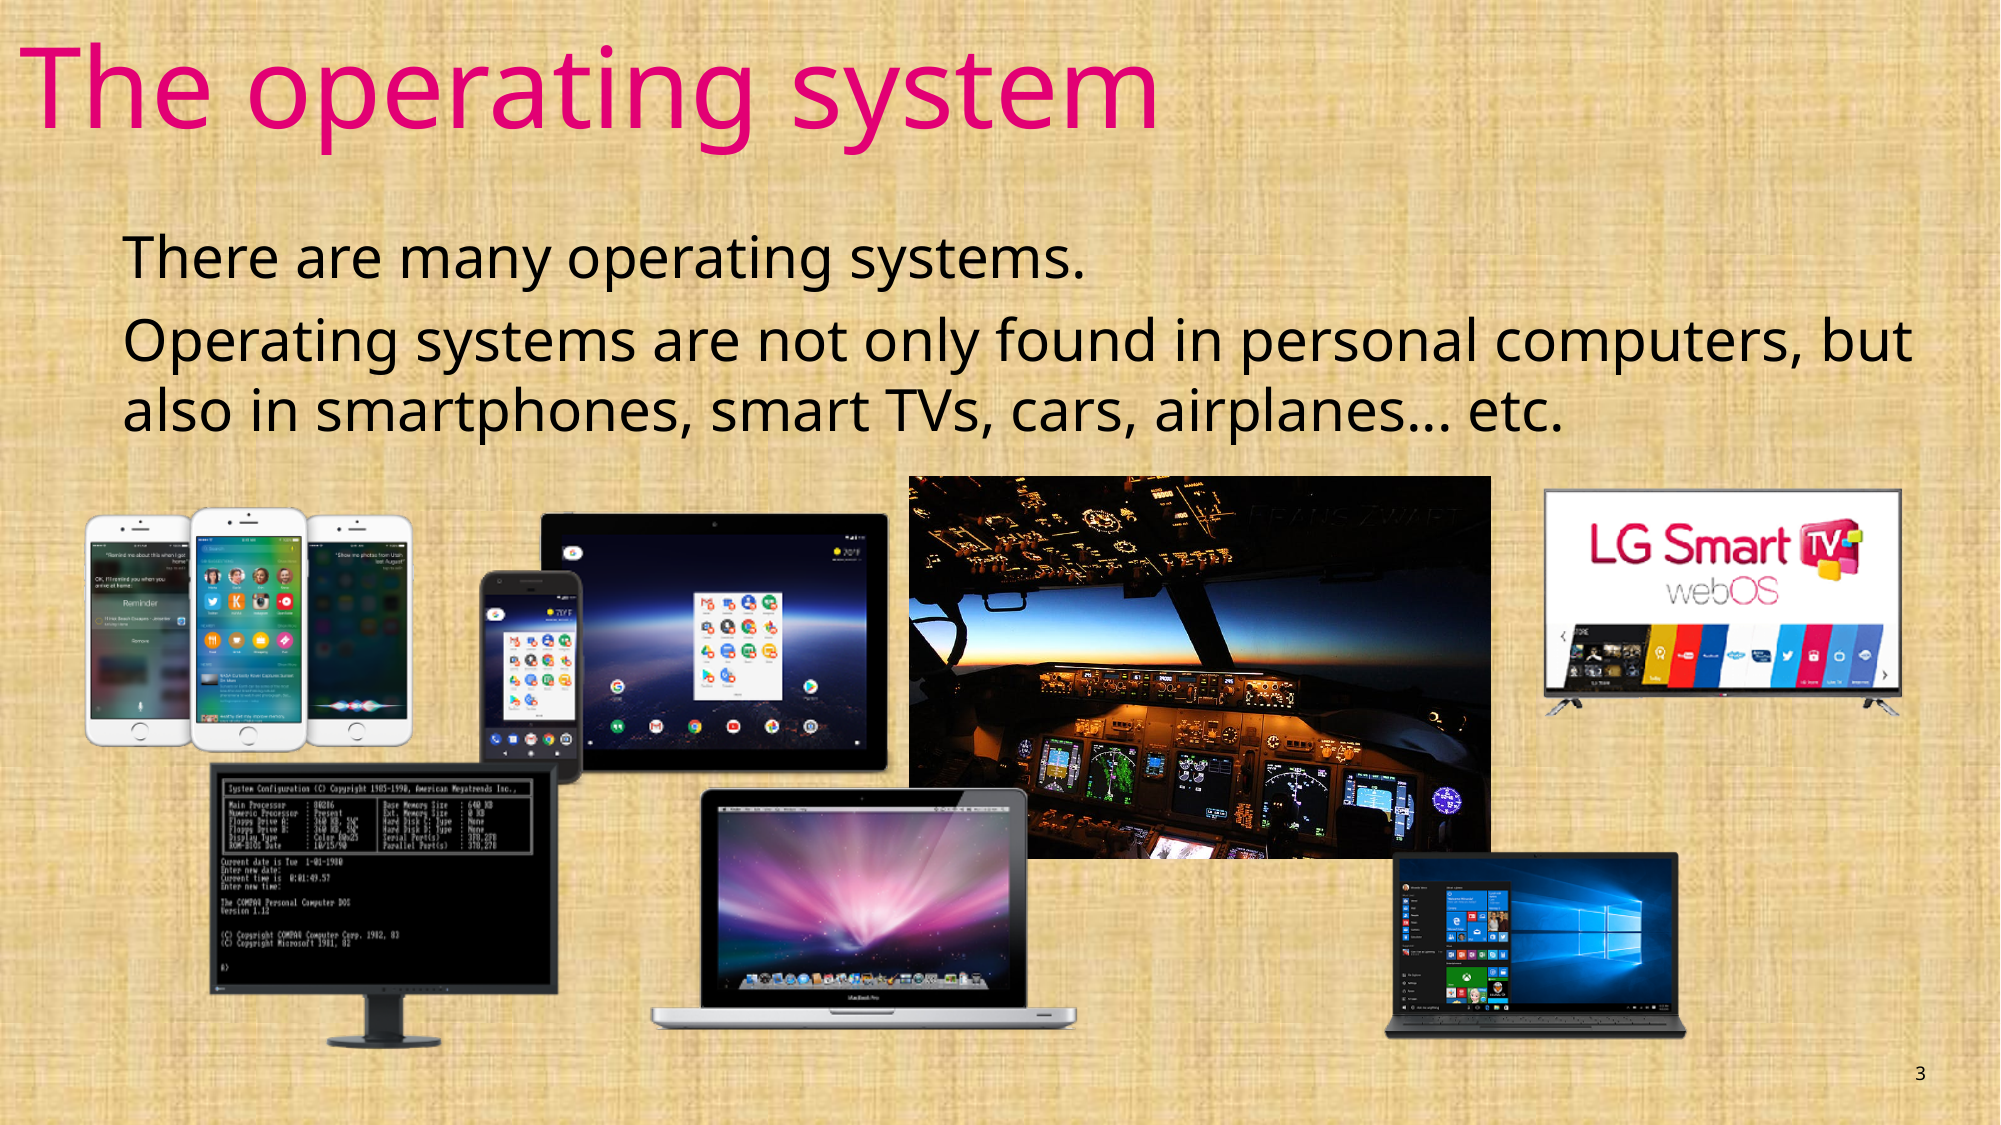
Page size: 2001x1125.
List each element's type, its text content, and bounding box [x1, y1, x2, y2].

slide_number 3 [1915, 1047, 1957, 1101]
list There are many operating systems. Operating systems are not only found in personal computers, but also in smartphones, smart TVs, cars, airplanes... etc. [122, 220, 1919, 1000]
picture [0, 0, 2001, 1125]
title The operating system [19, 31, 1815, 150]
